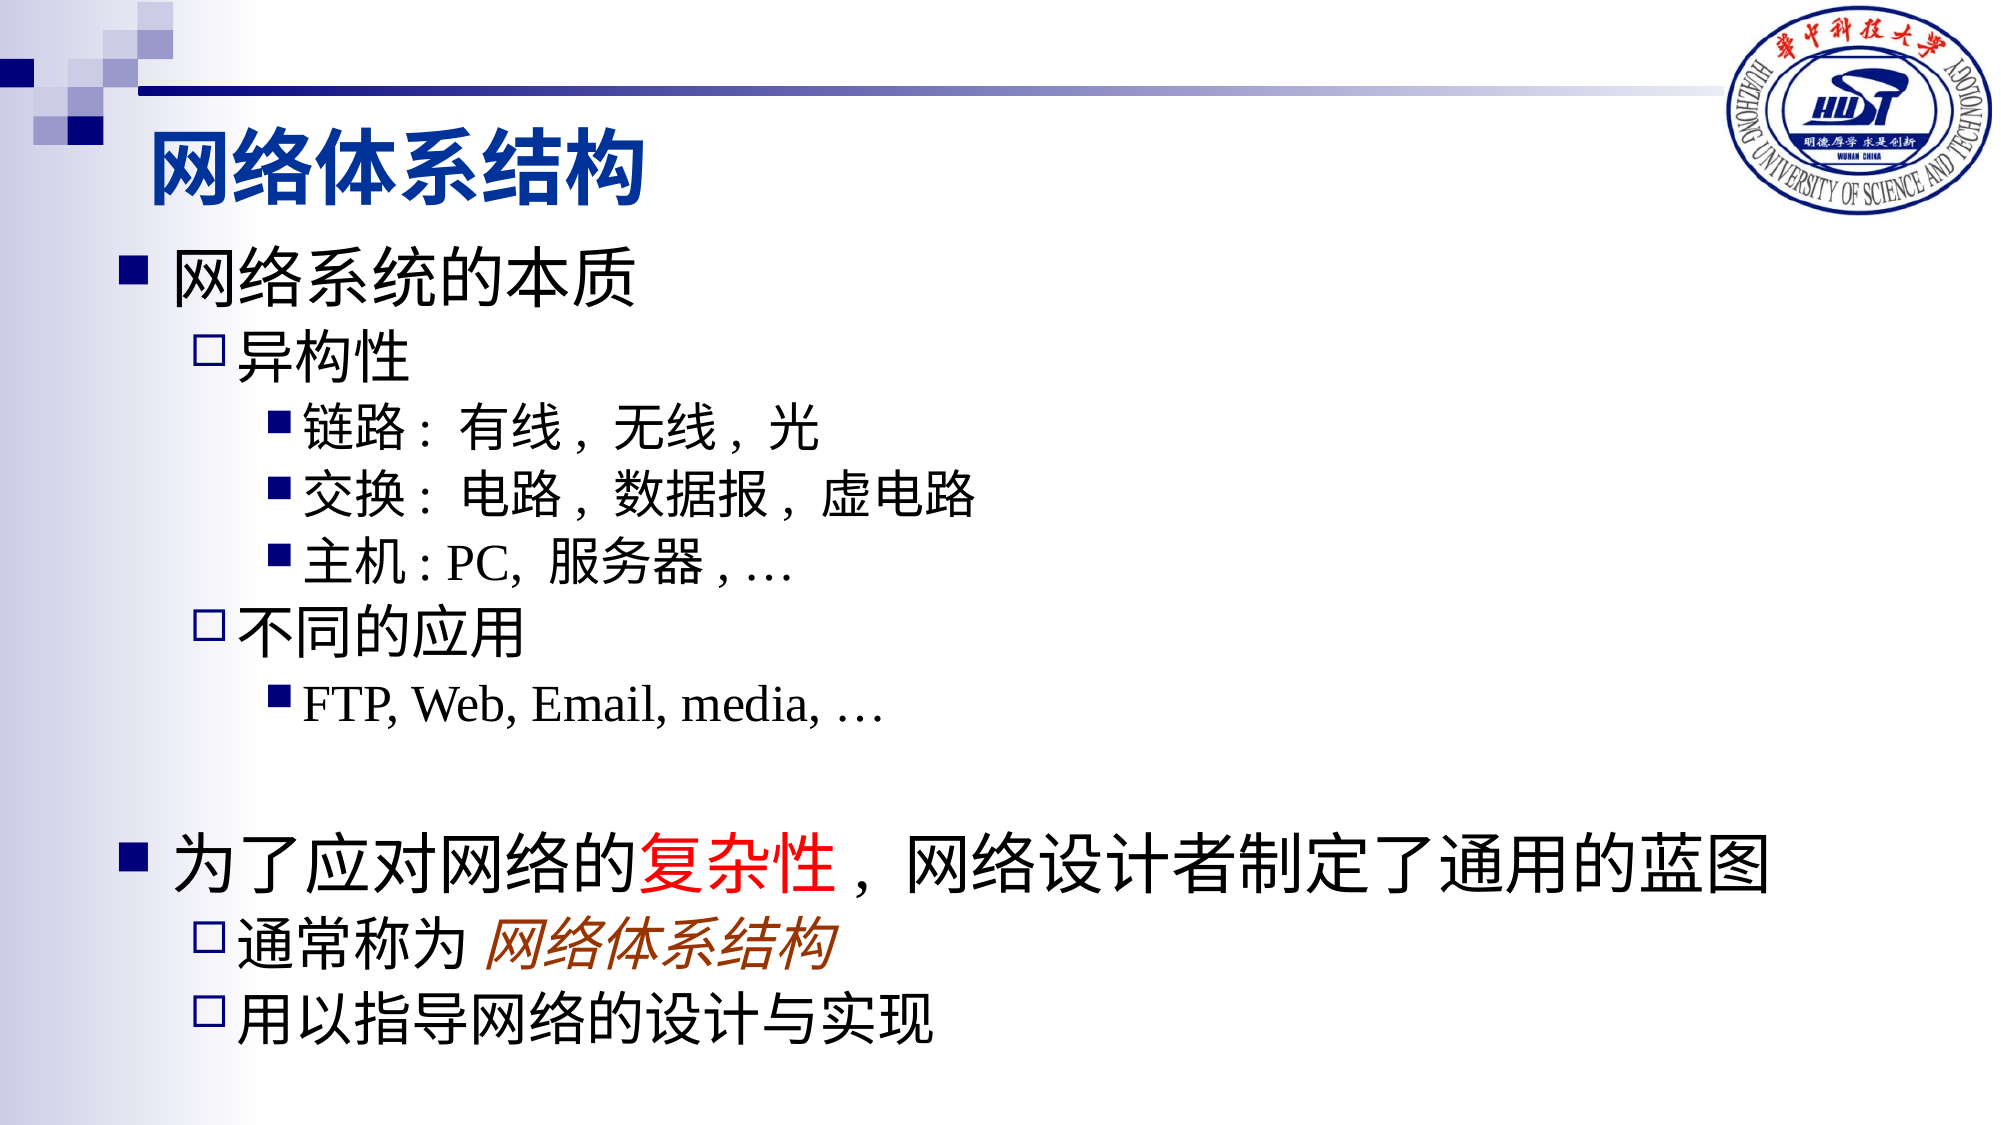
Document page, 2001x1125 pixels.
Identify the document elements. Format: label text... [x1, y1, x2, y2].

title 网络体系结构 [133, 112, 1504, 219]
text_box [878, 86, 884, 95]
list 网络系统的本质 异构性 链路: 有线, 无线, 光 交换: 电路, 数据报, 虚电路 主机: PC, 服务器, … 不同的应用 FTP, Web, Email, media, … 为了应对网络的复杂性, 网络设计者制定了通用的蓝图 通常称为 网络体系结构 用以指导网络的设计与实现 [99, 237, 1900, 1077]
picture [1724, 1, 1993, 219]
